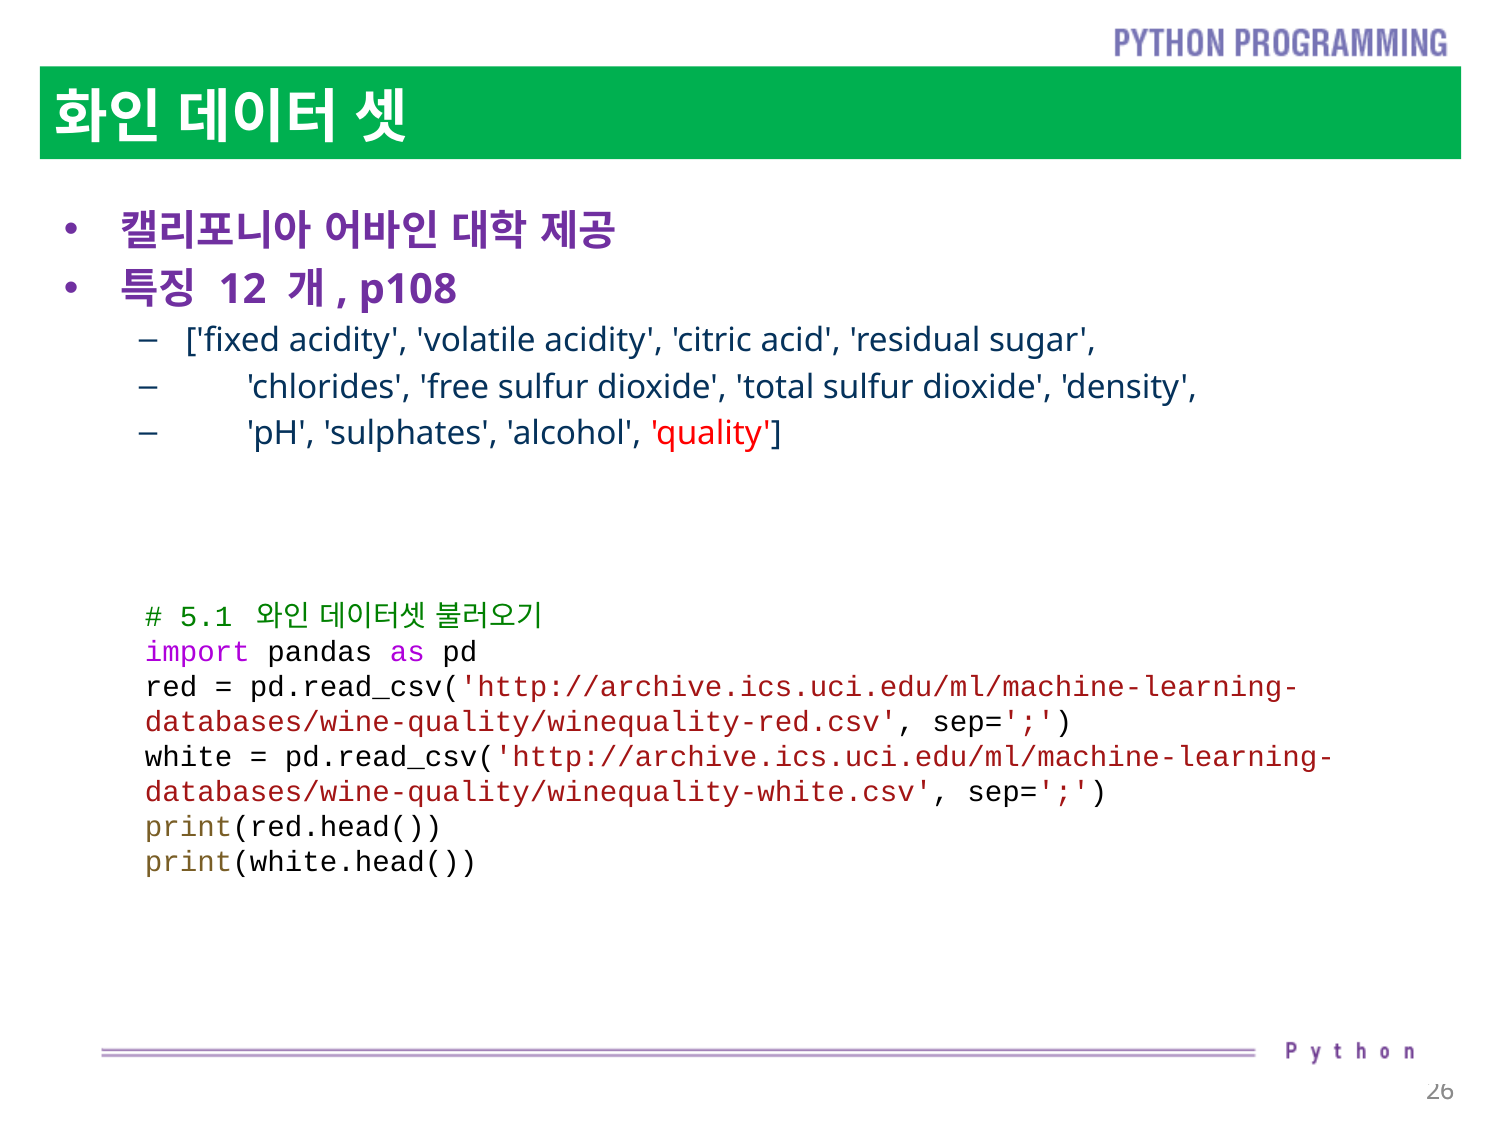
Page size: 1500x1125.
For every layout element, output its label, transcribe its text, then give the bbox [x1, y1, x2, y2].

picture [18, 1020, 1483, 1084]
picture [1106, 13, 1462, 66]
text_box # 5.1 와인 데이터셋 불러오기 import pandas as pd red = pd.read_csv('http://archive.ics.uci.edu/ml/machine-learning-databases/wine-quality/winequality-red.csv', sep=';') white = pd.read_csv('http://archive.ics.uci.edu/ml/machine-learning-databases/wine-quality/winequality-white.csv', sep=';') print(red.head()) print(white.head()) [130, 590, 1424, 885]
title 화인 데이터 셋 [39, 76, 1444, 152]
slide_number 26 [1119, 1071, 1470, 1112]
list 캘리포니아 어바인 대학 제공 특징 12 개, p108 ['fixed acidity', 'volatile acidity', 'citric acid', 'residual sugar', 'chlorides', 'free sulfur dioxide', 'total sulfur dioxide', 'density', 'pH', 'sulphates', 'alcohol', 'quality'] [48, 195, 1461, 1041]
